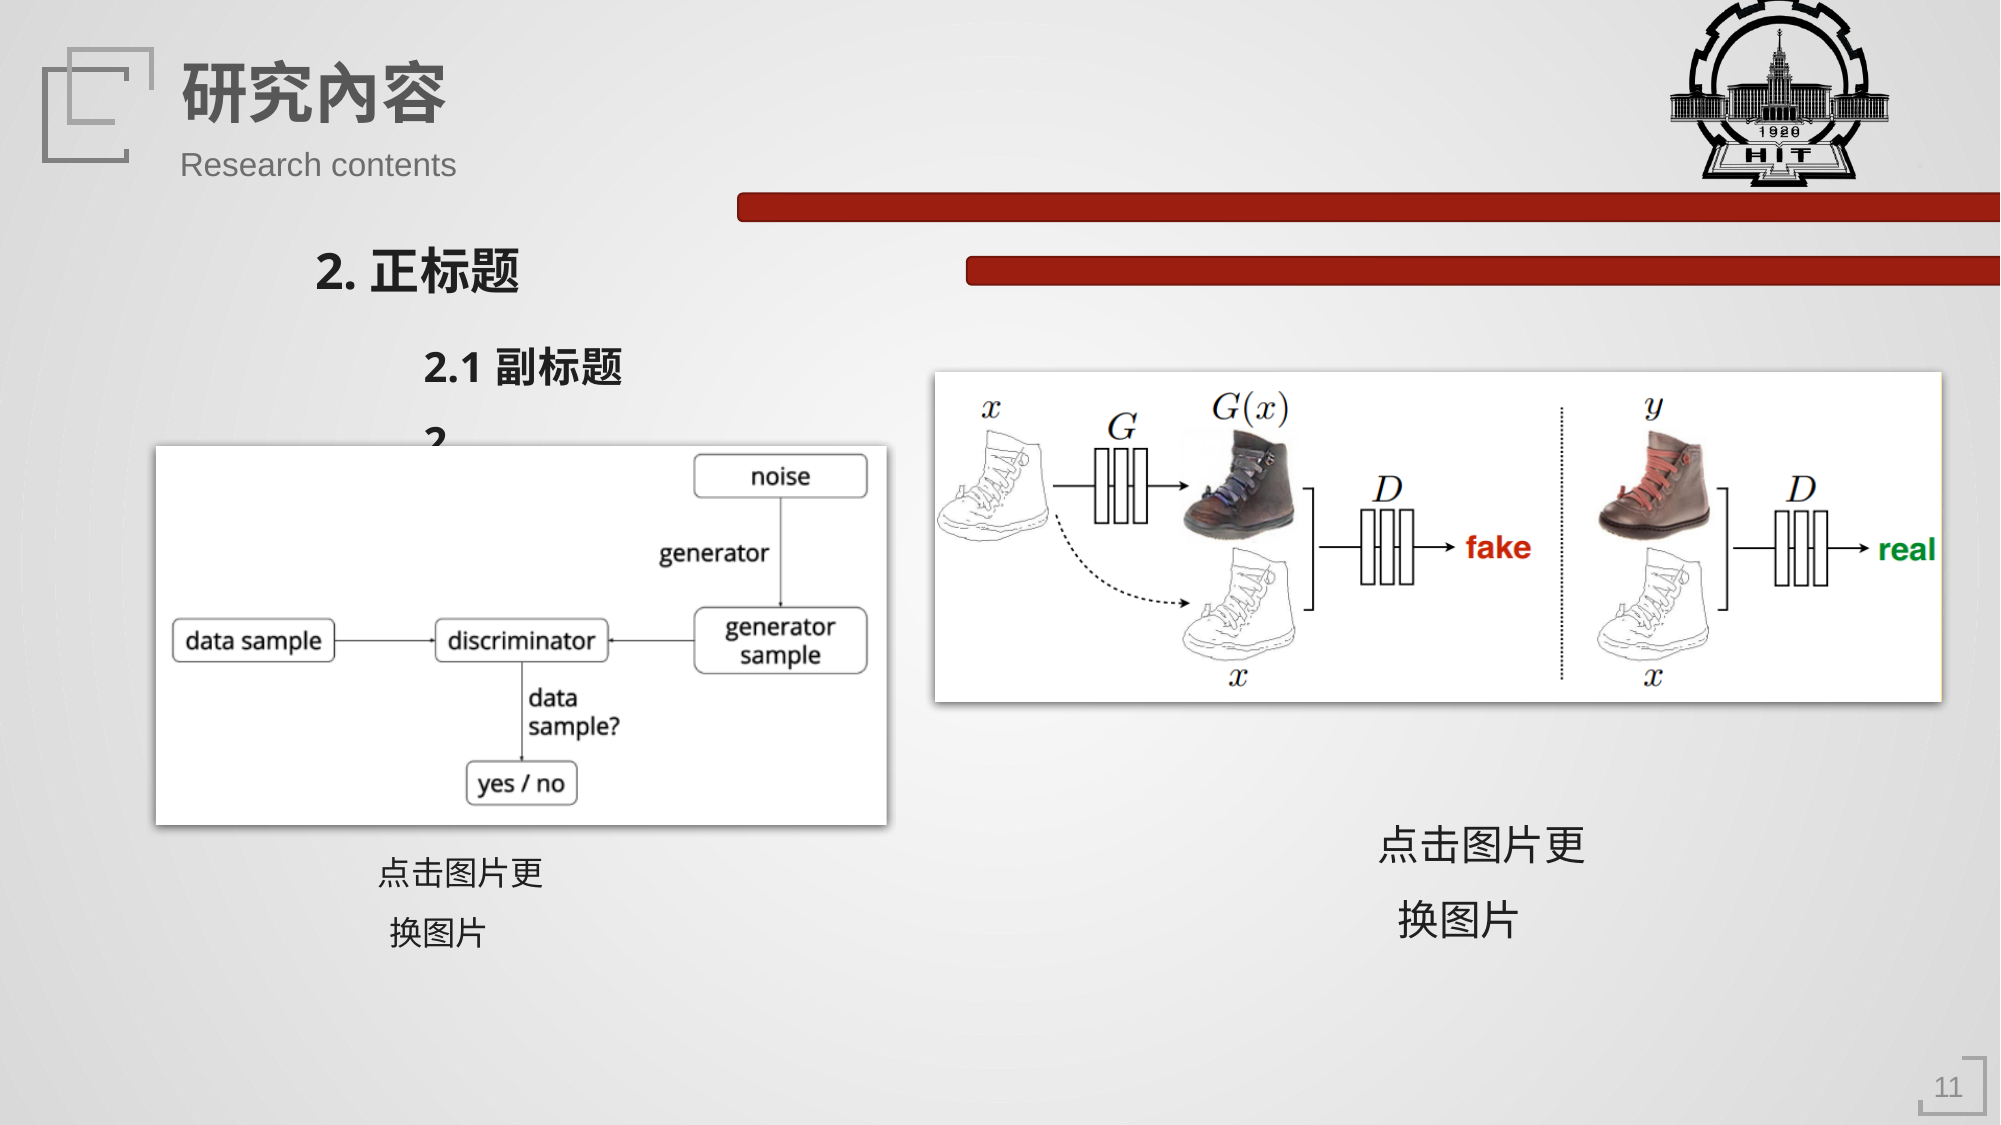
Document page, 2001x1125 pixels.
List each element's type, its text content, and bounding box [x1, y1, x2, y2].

text_box 点击图片更换图片 [269, 825, 565, 900]
text_box [1940, 192, 2000, 223]
text_box 2.正标题 [300, 202, 717, 307]
text_box [737, 192, 1642, 223]
text_box 点击图片更换图片 [1256, 786, 1621, 877]
text_box [965, 255, 1642, 286]
picture [155, 446, 887, 825]
text_box 研究內容 [166, 43, 464, 135]
picture [935, 372, 1942, 702]
text_box [1940, 255, 2000, 286]
text_box 2.1副标题2 [408, 308, 648, 399]
text_box Research contents [164, 135, 544, 191]
picture [1642, 0, 1940, 344]
